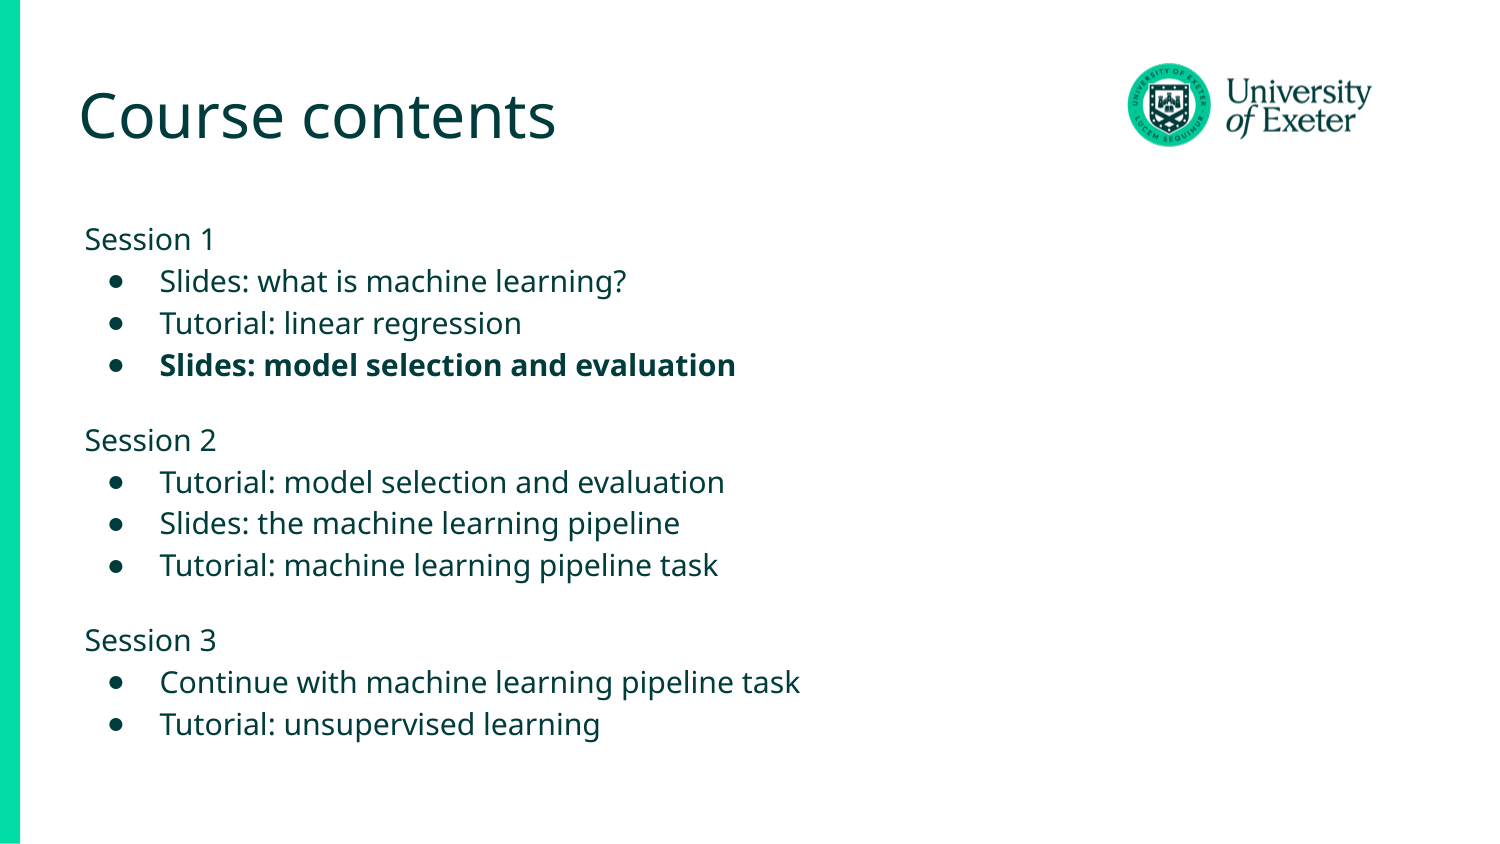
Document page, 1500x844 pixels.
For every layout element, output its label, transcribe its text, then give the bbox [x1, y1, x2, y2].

picture [1115, 16, 1385, 194]
title Course contents [64, 77, 1086, 153]
list Session 1 Slides: what is machine learning? Tutorial: linear regression Slides: model selection and evaluation Session 2 Tutorial: model selection and evaluation Slides: the machine learning pipeline Tutorial: machine learning pipeline task Session 3 Continue with machine learning pipeline task Tutorial: unsupervised learning [69, 194, 1421, 782]
